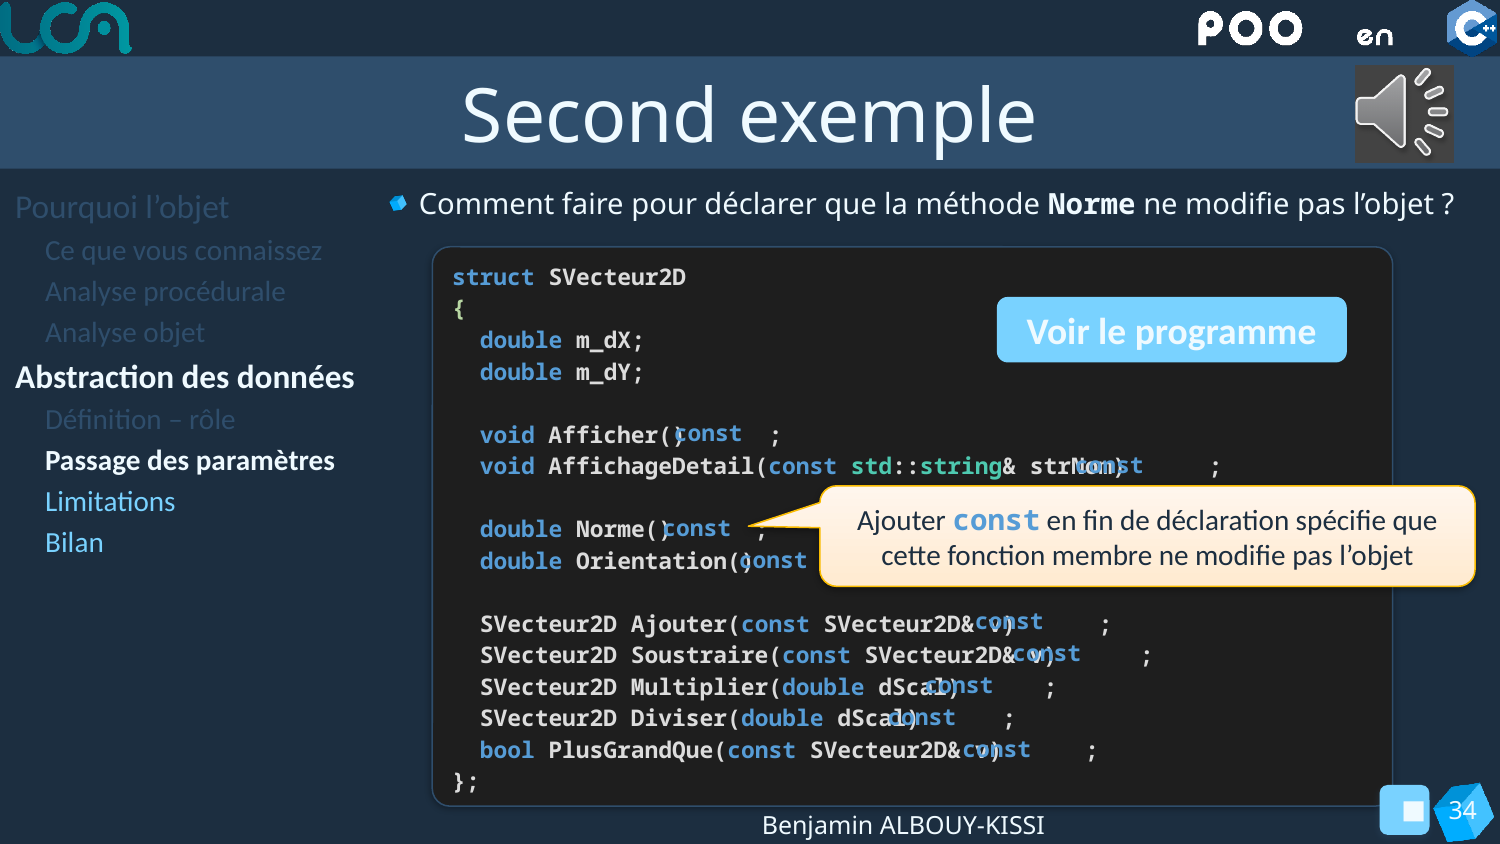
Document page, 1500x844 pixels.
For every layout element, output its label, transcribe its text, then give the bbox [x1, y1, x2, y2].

text_box const [909, 663, 1009, 706]
text_box const [724, 538, 816, 581]
text_box Voir le programme [996, 296, 1347, 363]
list Comment faire pour déclarer que la méthode Norme ne modifie pas l’objet ? [375, 178, 1475, 806]
text_box const [647, 506, 746, 549]
text_box const [872, 694, 971, 738]
picture [1194, 0, 1500, 57]
picture [1354, 64, 1455, 165]
title Second exemple [24, 56, 1475, 169]
list Pourquoi l’objet Ce que vous connaissez Analyse procédurale Analyse objet Abstraction des données Définition – rôle Passage des paramètres Limitations Bilan [0, 178, 375, 807]
text_box const [960, 599, 1059, 642]
text_box const [659, 410, 758, 454]
picture [1433, 835, 1445, 842]
text_box struct SVecteur2D { double m_dX; double m_dY; void Afficher() ; void AffichageDetail(const std::string& strNom) ; double Norme() ; double Orientation() ; SVecteur2D Ajouter(const SVecteur2D& v) ; SVecteur2D Soustraire(const SVecteur2D& v) ; SVecteur2D Multiplier(double dScal) ; SVecteur2D Diviser(double dScal) ; bool PlusGrandQue(const SVecteur2D& v) ; }; [431, 245, 1394, 807]
text_box const [997, 631, 1096, 674]
slide_number 34 [1433, 789, 1494, 835]
picture [0, 2, 132, 54]
text_box const [947, 727, 1046, 770]
footer Benjamin ALBOUY-KISSI [374, 806, 1433, 844]
picture [1465, 835, 1494, 842]
text_box ⏹ [1379, 784, 1430, 835]
picture [399, 195, 407, 211]
text_box const [1060, 442, 1159, 483]
picture [1476, 782, 1494, 789]
text_box Ajouter const en fin de déclaration spécifie que cette fonction membre ne modifie pas l’objet [747, 485, 1476, 588]
